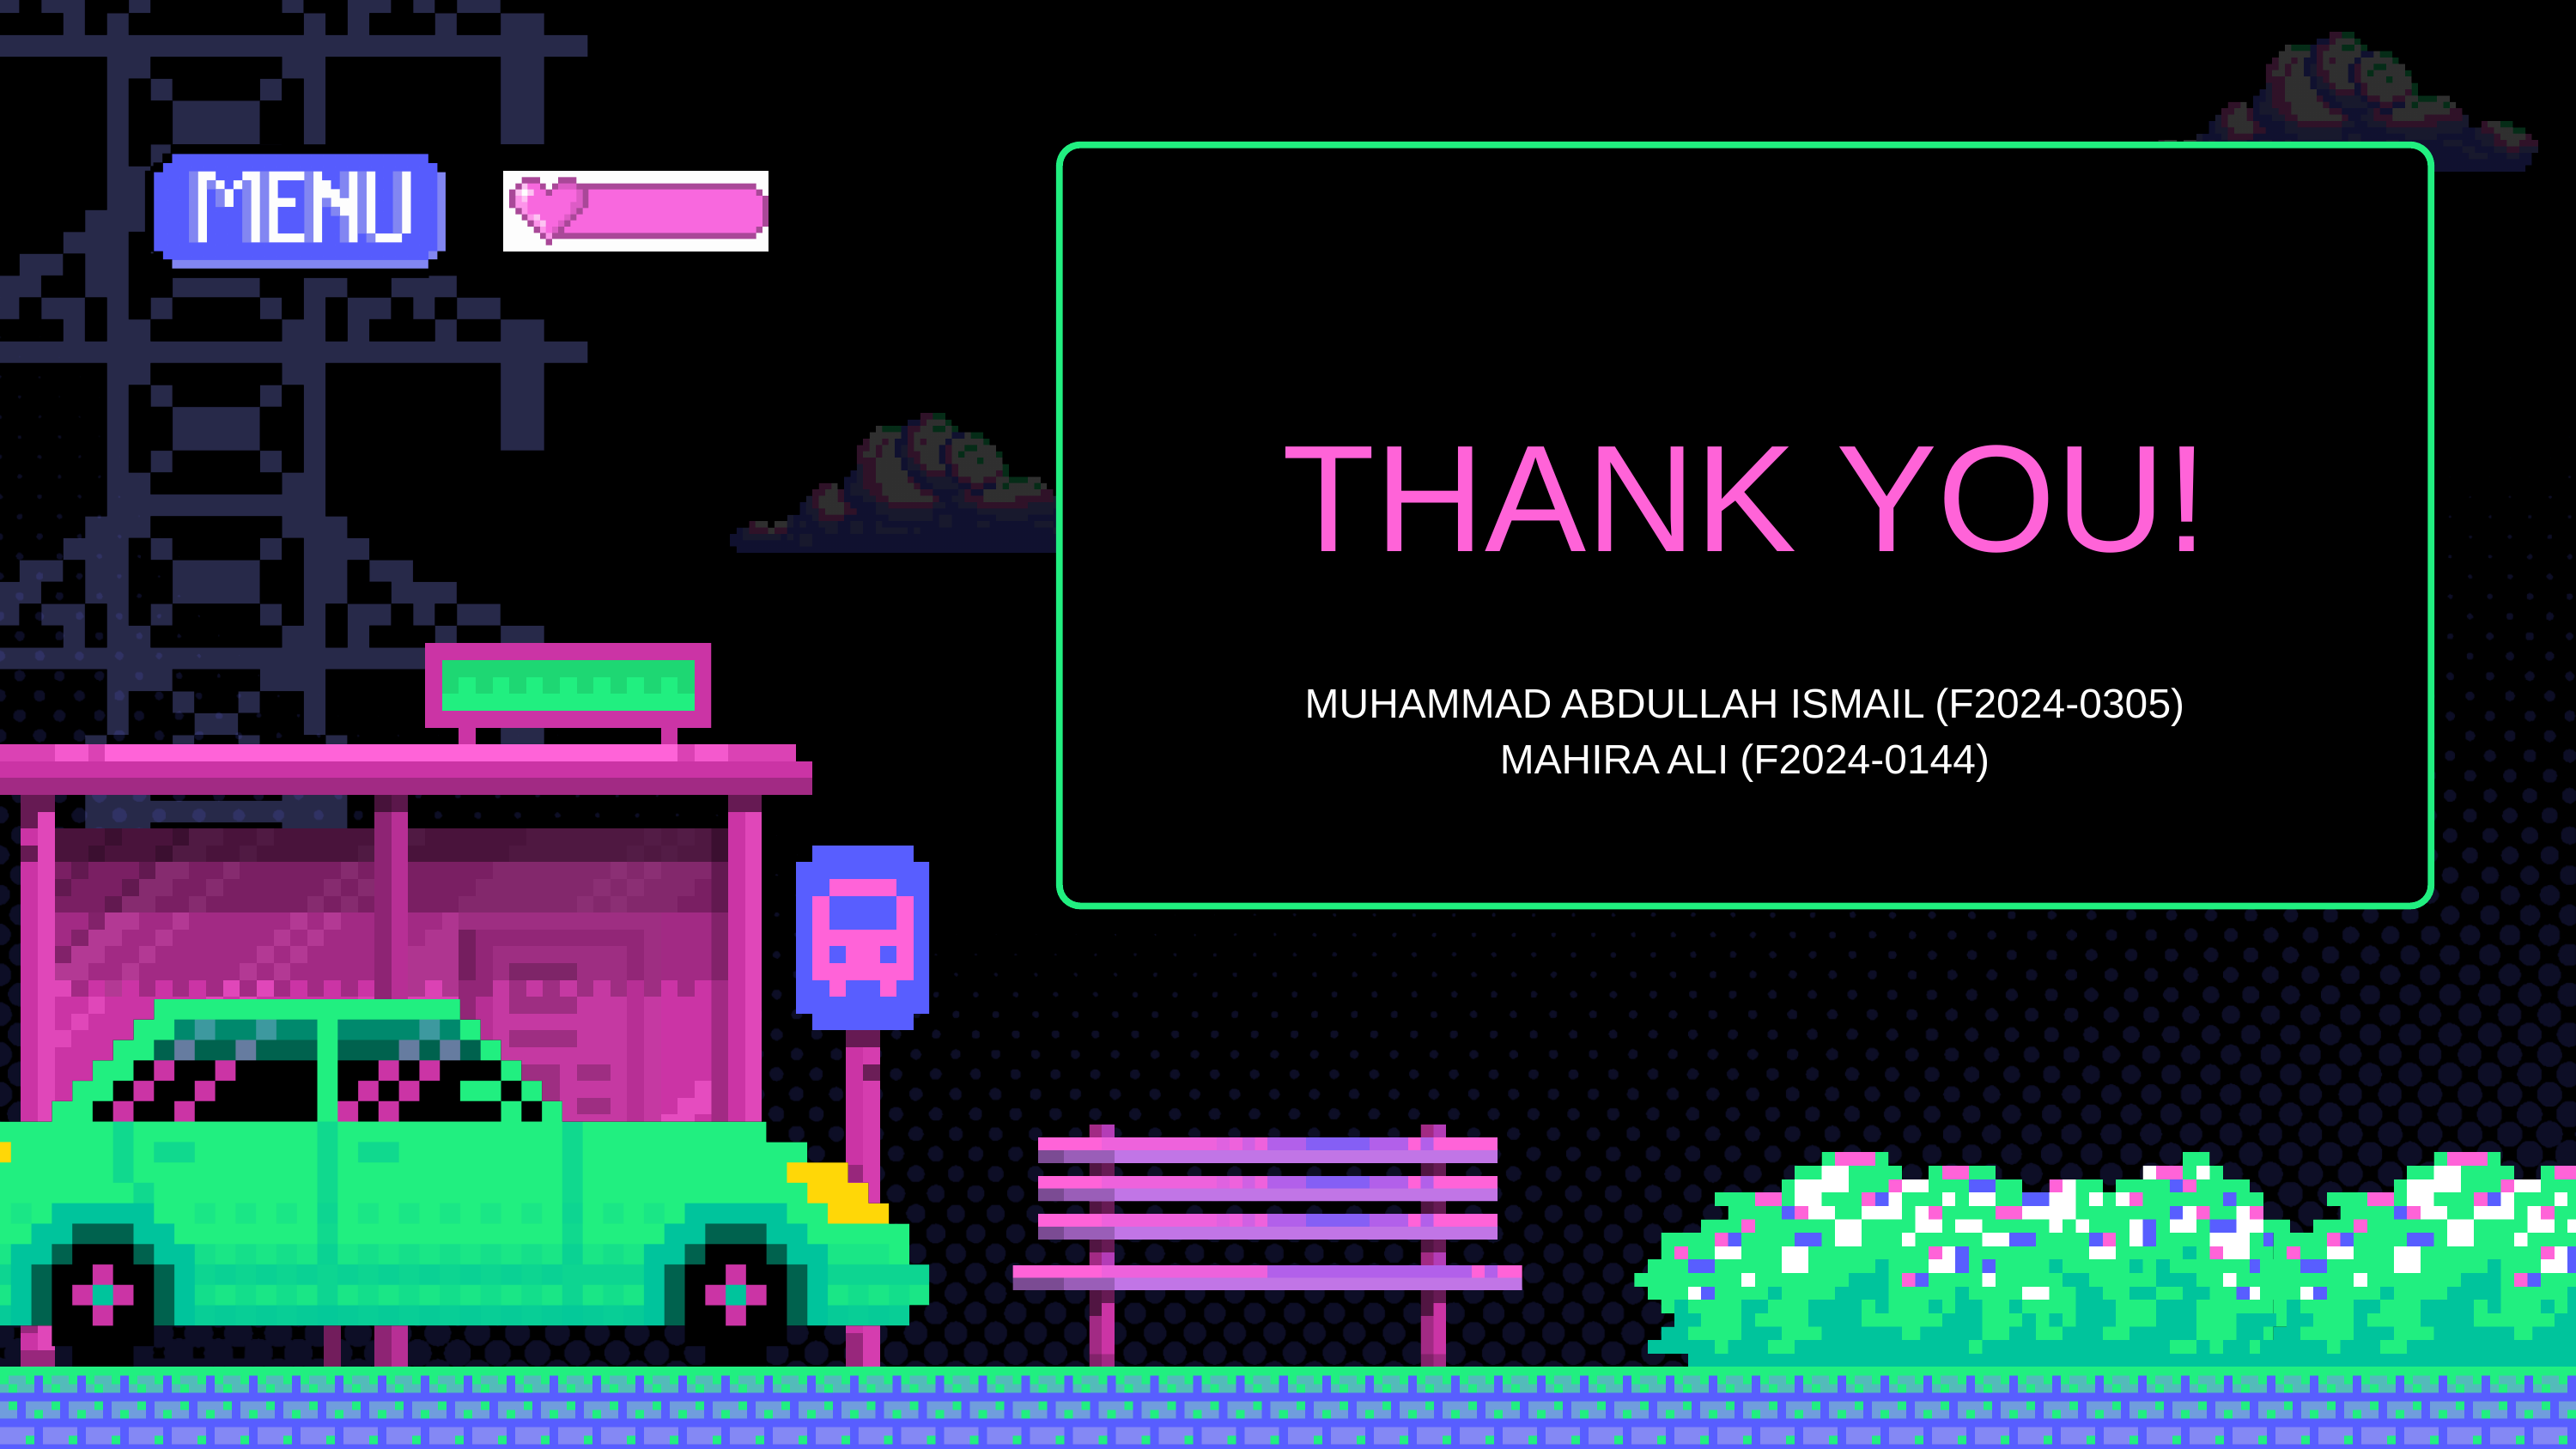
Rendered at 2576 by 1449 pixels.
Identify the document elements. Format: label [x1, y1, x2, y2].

text_box [0, 1366, 2576, 1449]
text_box [1634, 1152, 2246, 1366]
text_box [0, 643, 930, 999]
text_box [1012, 1125, 1522, 1366]
text_box [730, 413, 1054, 553]
text_box [1151, 377, 2340, 673]
text_box [2139, 32, 2538, 172]
text_box [588, 277, 2576, 1366]
text_box [0, 999, 930, 1366]
text_box [1059, 129, 2432, 906]
text_box [0, 0, 588, 643]
text_box [144, 144, 455, 278]
text_box [2246, 1152, 2576, 1366]
picture [503, 171, 769, 252]
